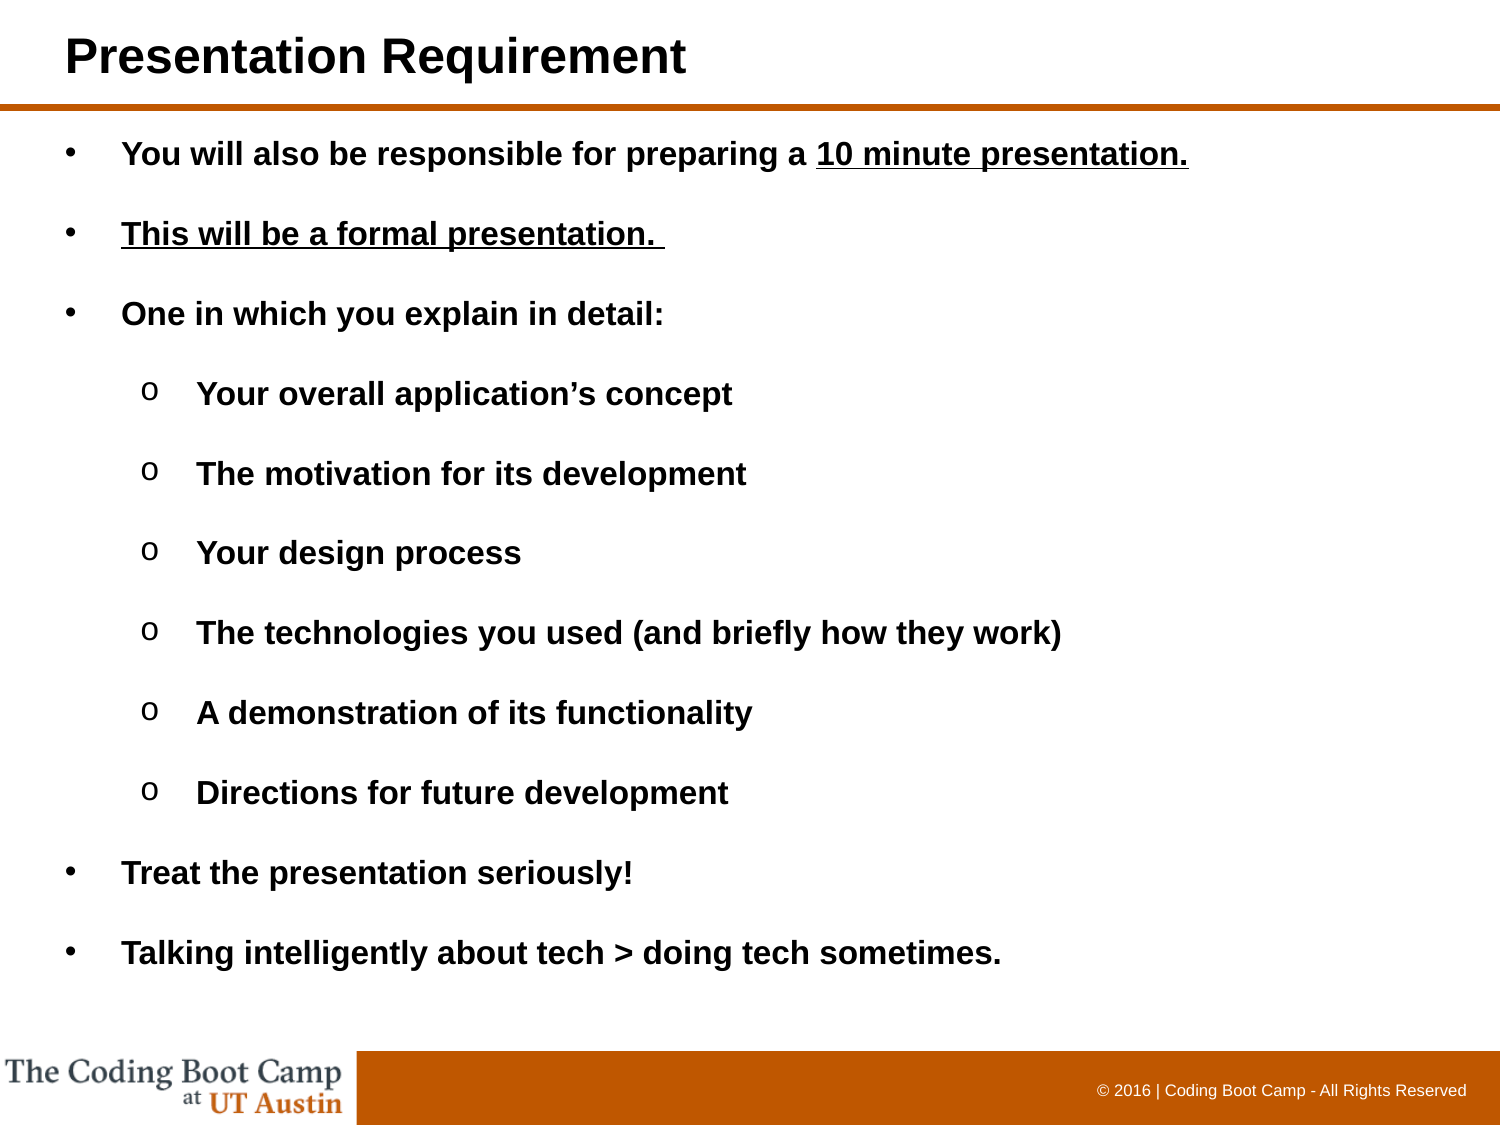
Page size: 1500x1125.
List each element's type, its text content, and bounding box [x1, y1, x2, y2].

picture [0, 1050, 357, 1125]
text_box You will also be responsible for preparing a 10 minute presentation. This will be a formal presentation. One in which you explain in detail: Your overall application’s concept The motivation for its development Your design process The technologies you used (and briefly how they work) A demonstration of its functionality Directions for future development Treat the presentation seriously! Talking intelligently about tech > doing tech sometimes. [50, 124, 1483, 1018]
text_box Presentation Requirement [49, 16, 1163, 91]
